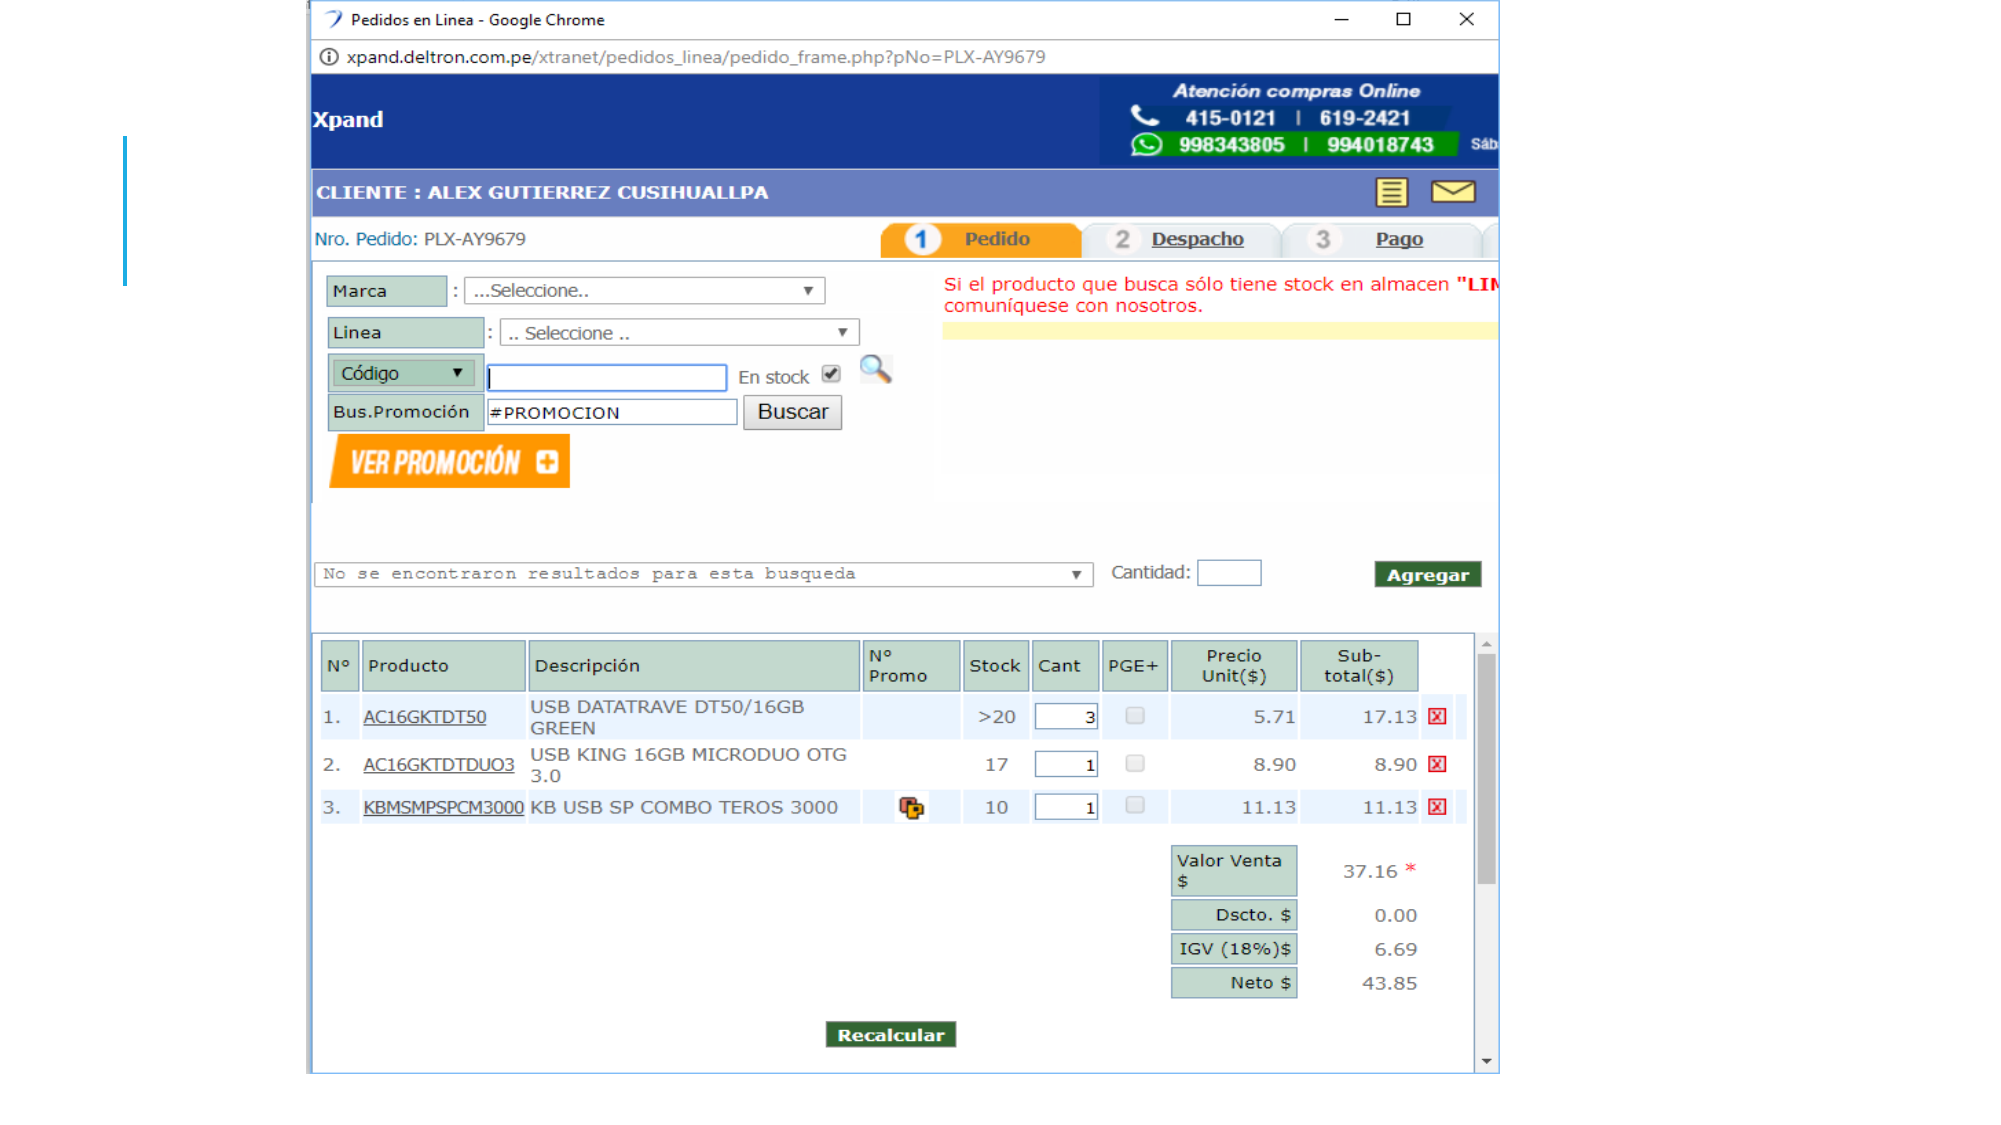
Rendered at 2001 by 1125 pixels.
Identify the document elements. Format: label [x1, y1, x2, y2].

picture [306, 0, 1501, 1075]
